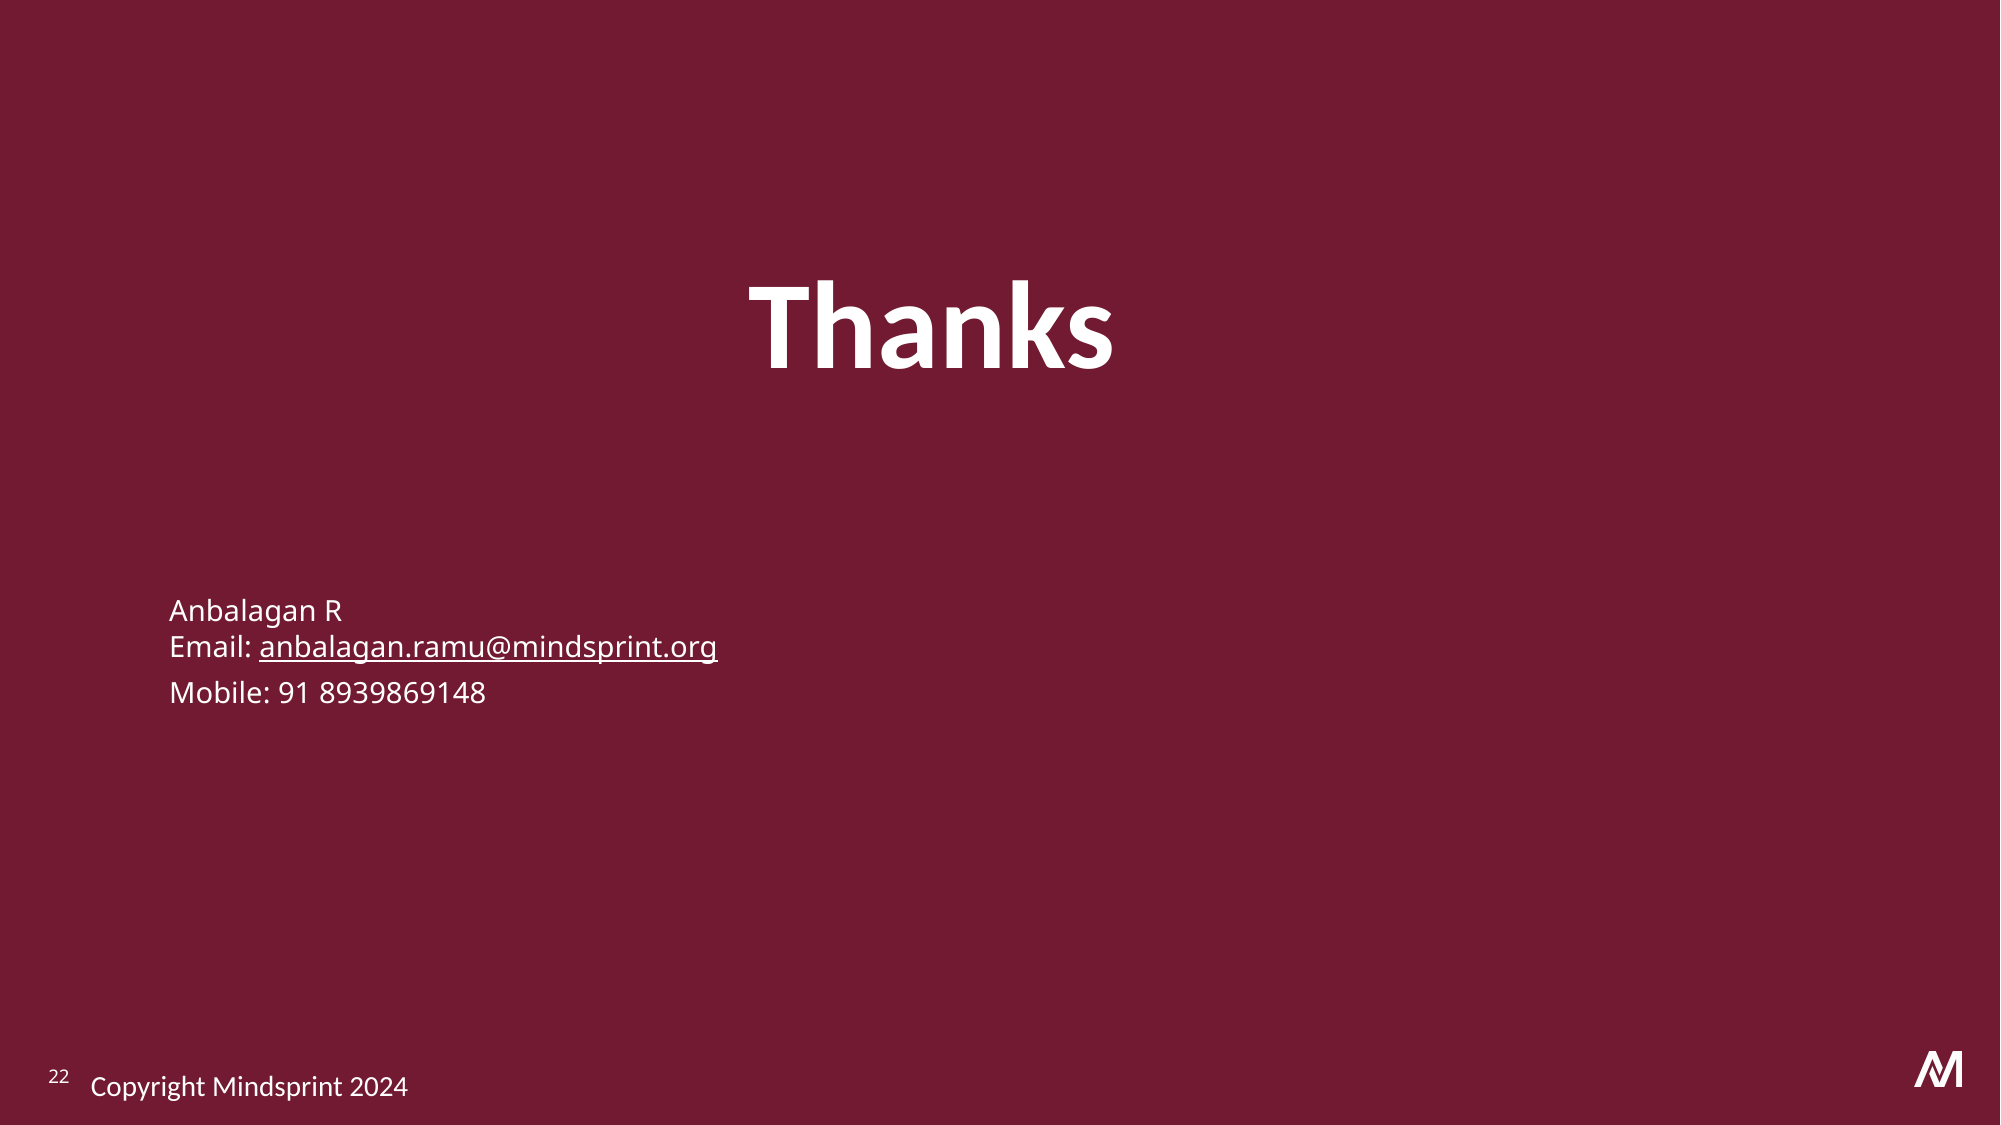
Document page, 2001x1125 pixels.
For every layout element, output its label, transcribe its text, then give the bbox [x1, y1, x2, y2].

text_box Anbalagan R Email: anbalagan.ramu@mindsprint.org Mobile: 91 8939869148 [169, 586, 960, 987]
text_box Copyright Mindsprint 2024 [77, 1059, 518, 1125]
picture [1914, 1051, 1962, 1087]
text_box Thanks [87, 309, 1776, 504]
